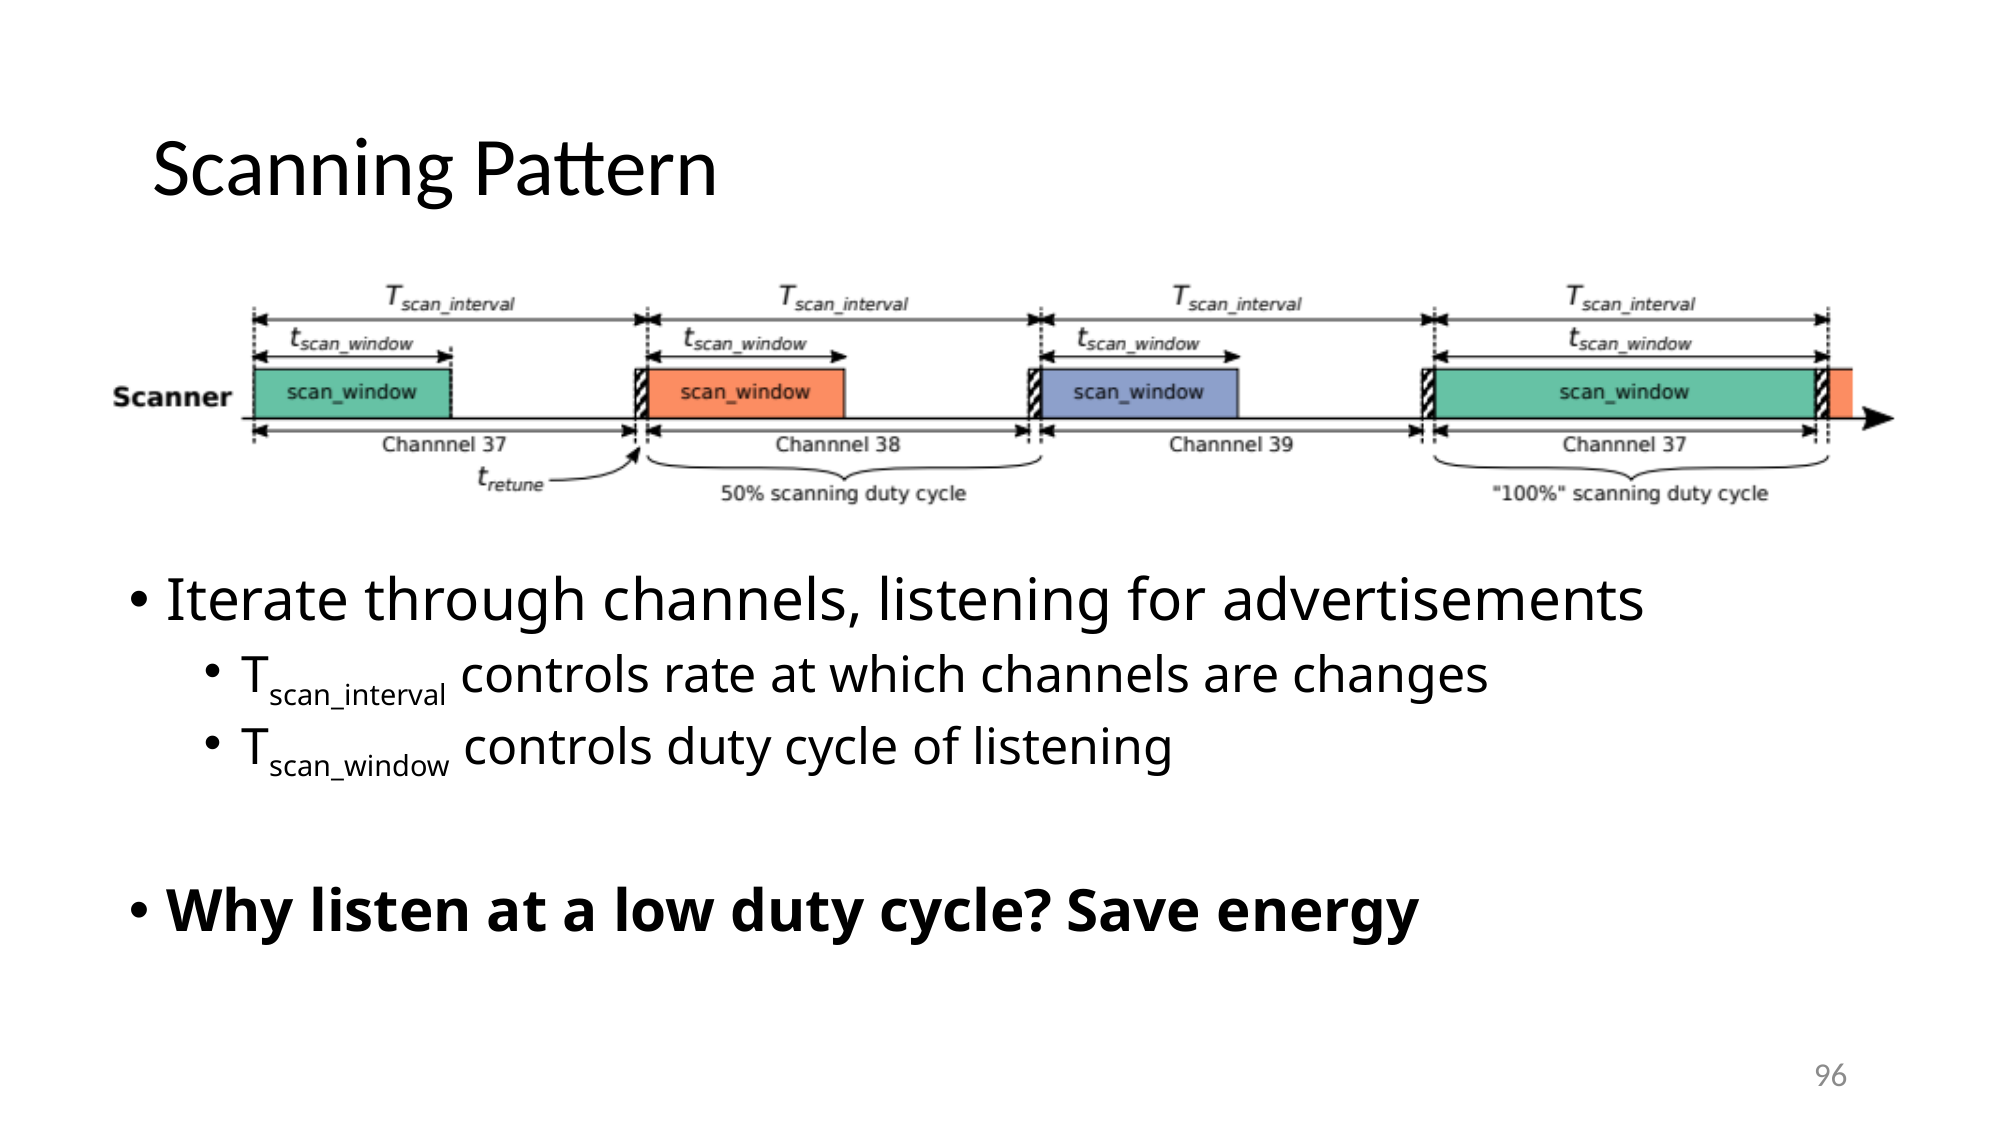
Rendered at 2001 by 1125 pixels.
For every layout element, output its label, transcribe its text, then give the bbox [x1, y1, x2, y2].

list Iterate through channels, listening for advertisements Tscan_interval controls rate at which channels are changes Tscan_window controls duty cycle of listening Why listen at a low duty cycle? Save energy [113, 562, 1914, 1099]
slide_number 96 [1412, 1042, 1863, 1103]
title Scanning Pattern [137, 59, 1863, 260]
picture [99, 260, 1900, 512]
